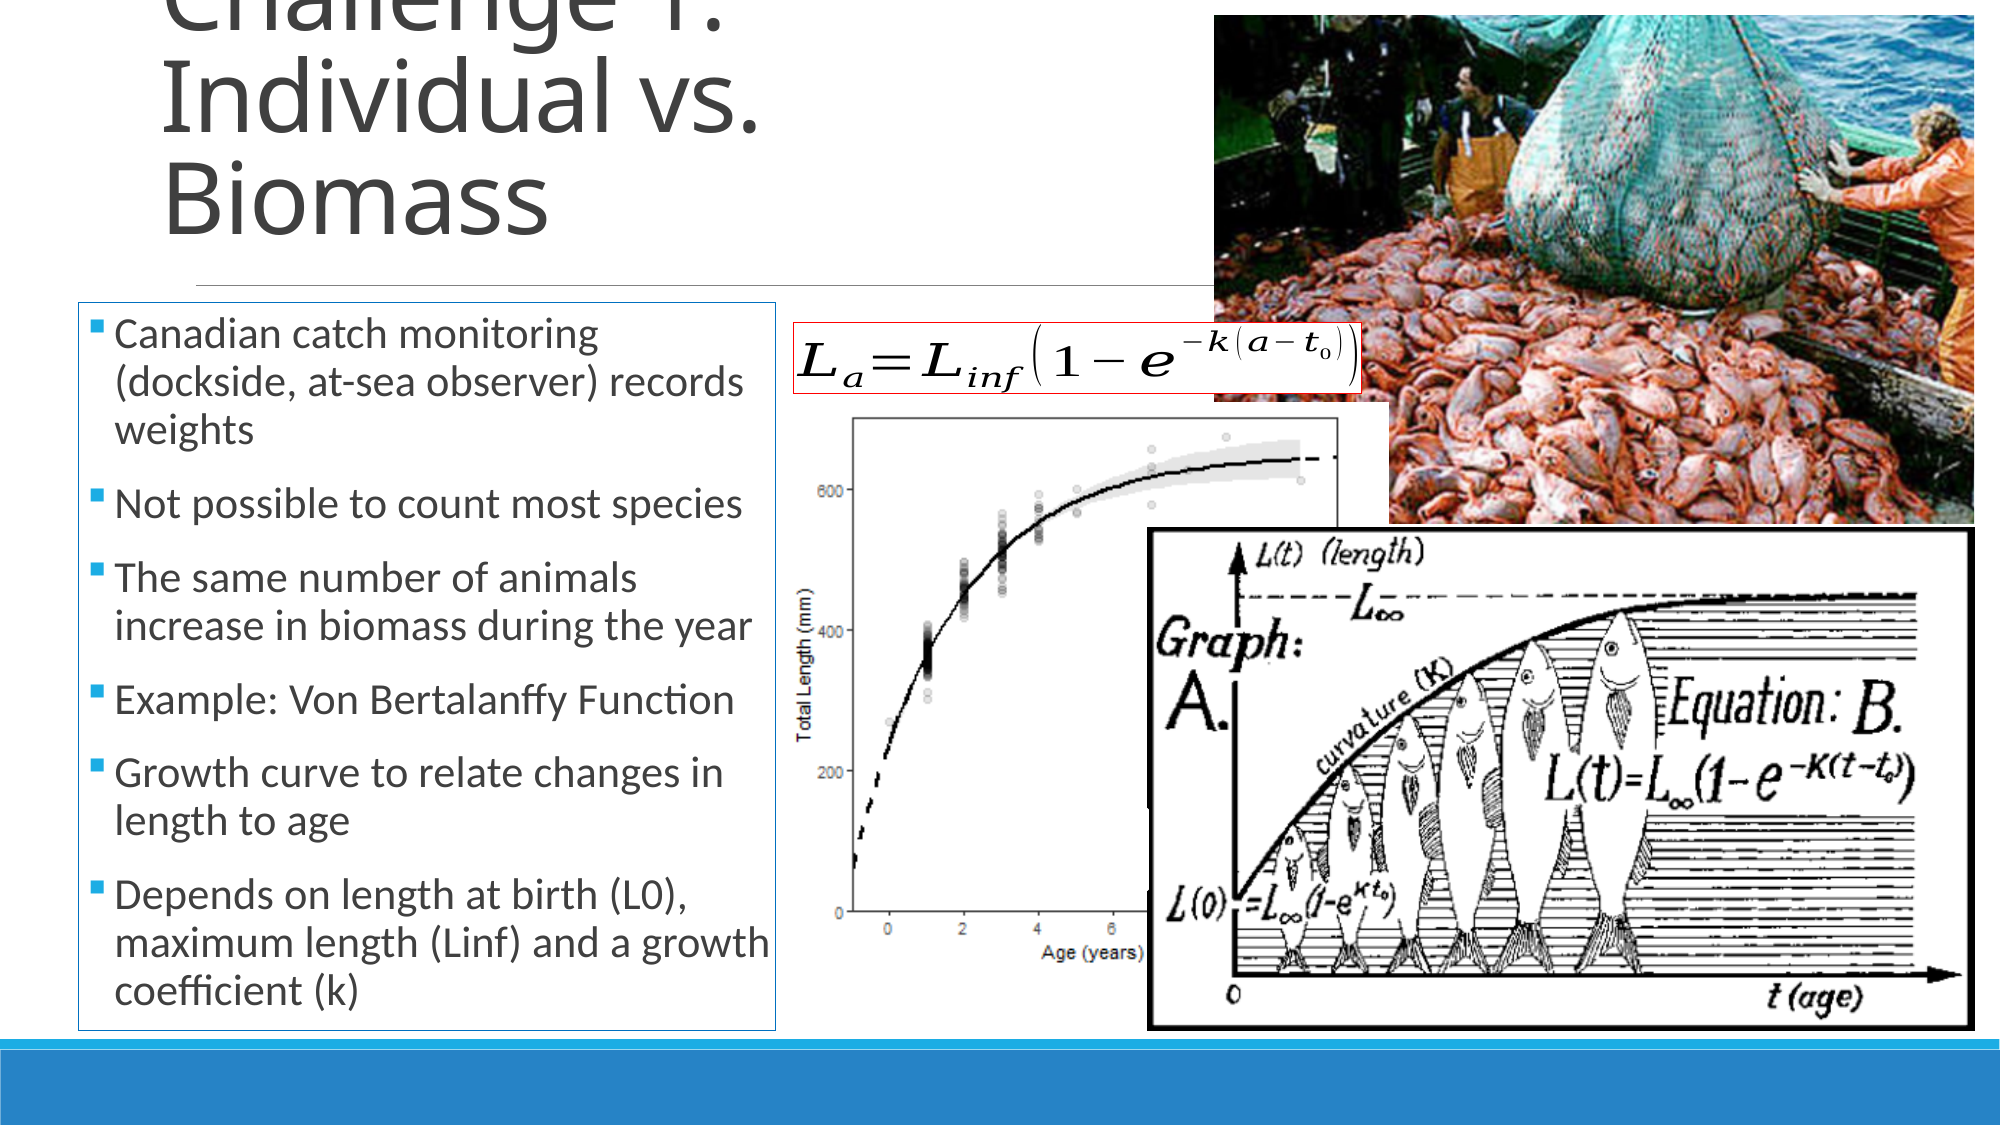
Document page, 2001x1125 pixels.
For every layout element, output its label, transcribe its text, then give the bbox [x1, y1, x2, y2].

title Challenge 1: Individual vs. Biomass [145, 24, 1052, 263]
picture [756, 14, 1975, 1031]
list Canadian catch monitoring (dockside, at-sea observer) records weights Not possible to count most species The same number of animals increase in biomass during the year Example: Von Bertalanffy Function Growth curve to relate changes in length to age Depends on length at birth (L0), maximum length (Linf) and a growth coefficient (k) [78, 302, 776, 1031]
